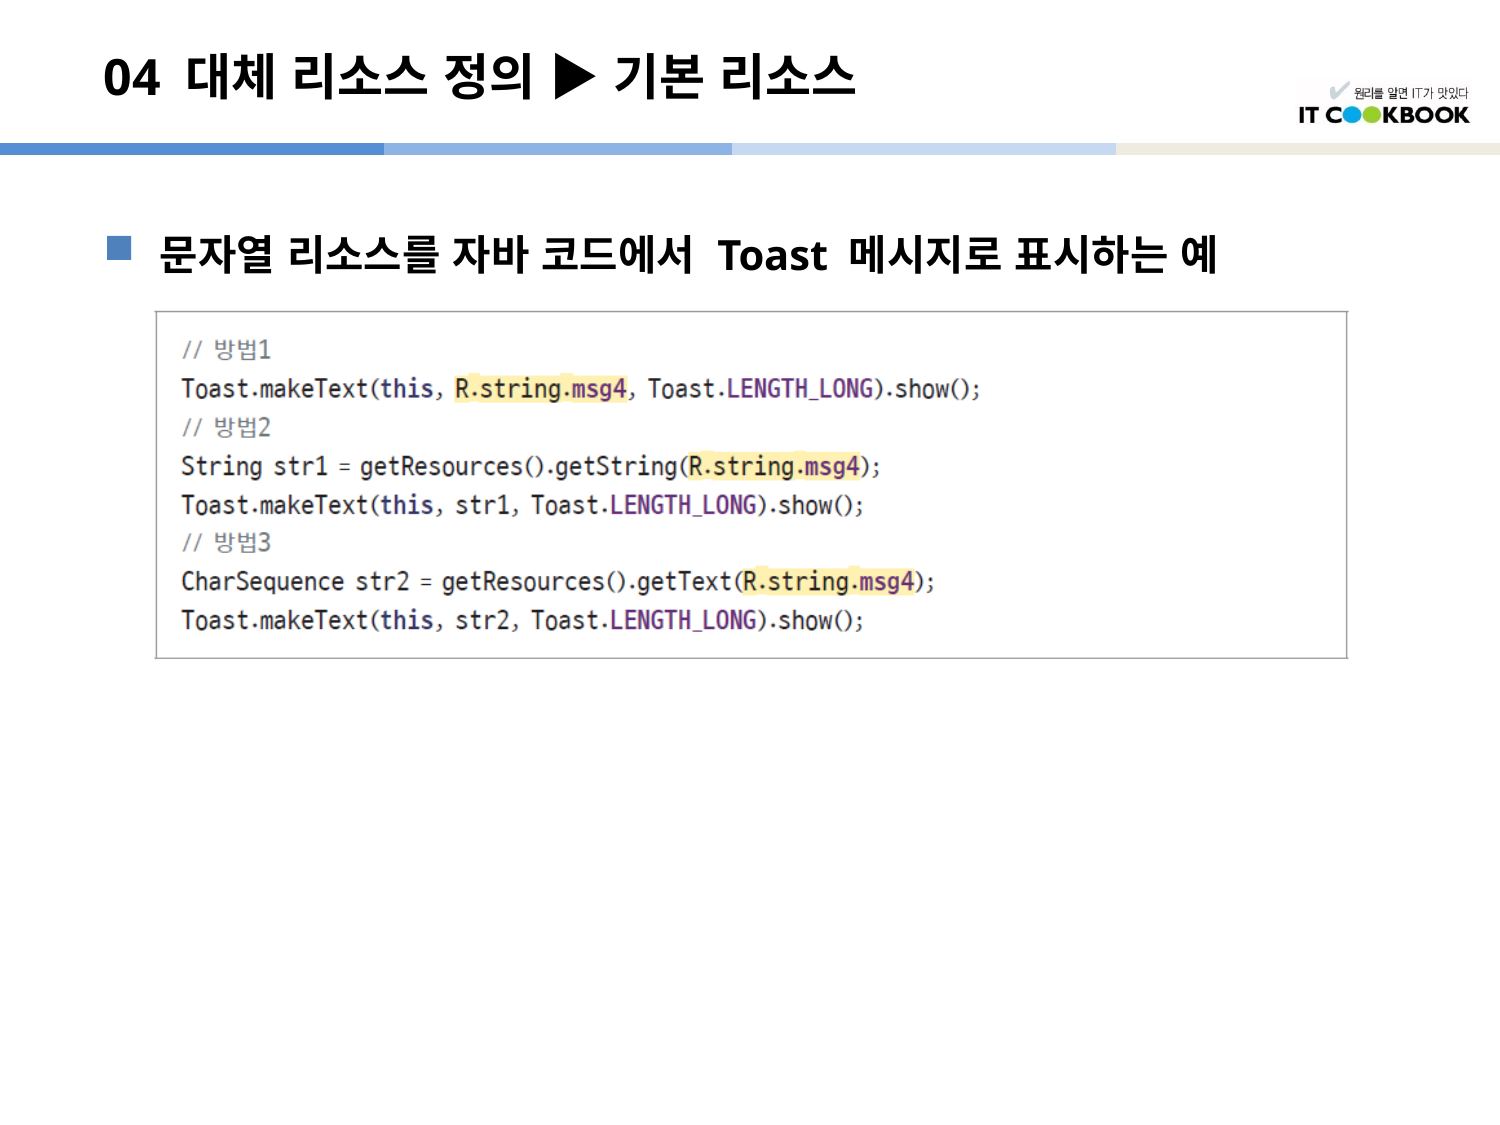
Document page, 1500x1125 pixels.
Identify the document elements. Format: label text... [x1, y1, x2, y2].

picture [151, 302, 1372, 673]
title 04 대체 리소스 정의 ▶ 기본 리소스 [88, 30, 1436, 121]
list 문자열 리소스를 자바 코드에서 Toast 메시지로 표시하는 예 [88, 196, 1436, 1083]
picture [1295, 78, 1473, 125]
